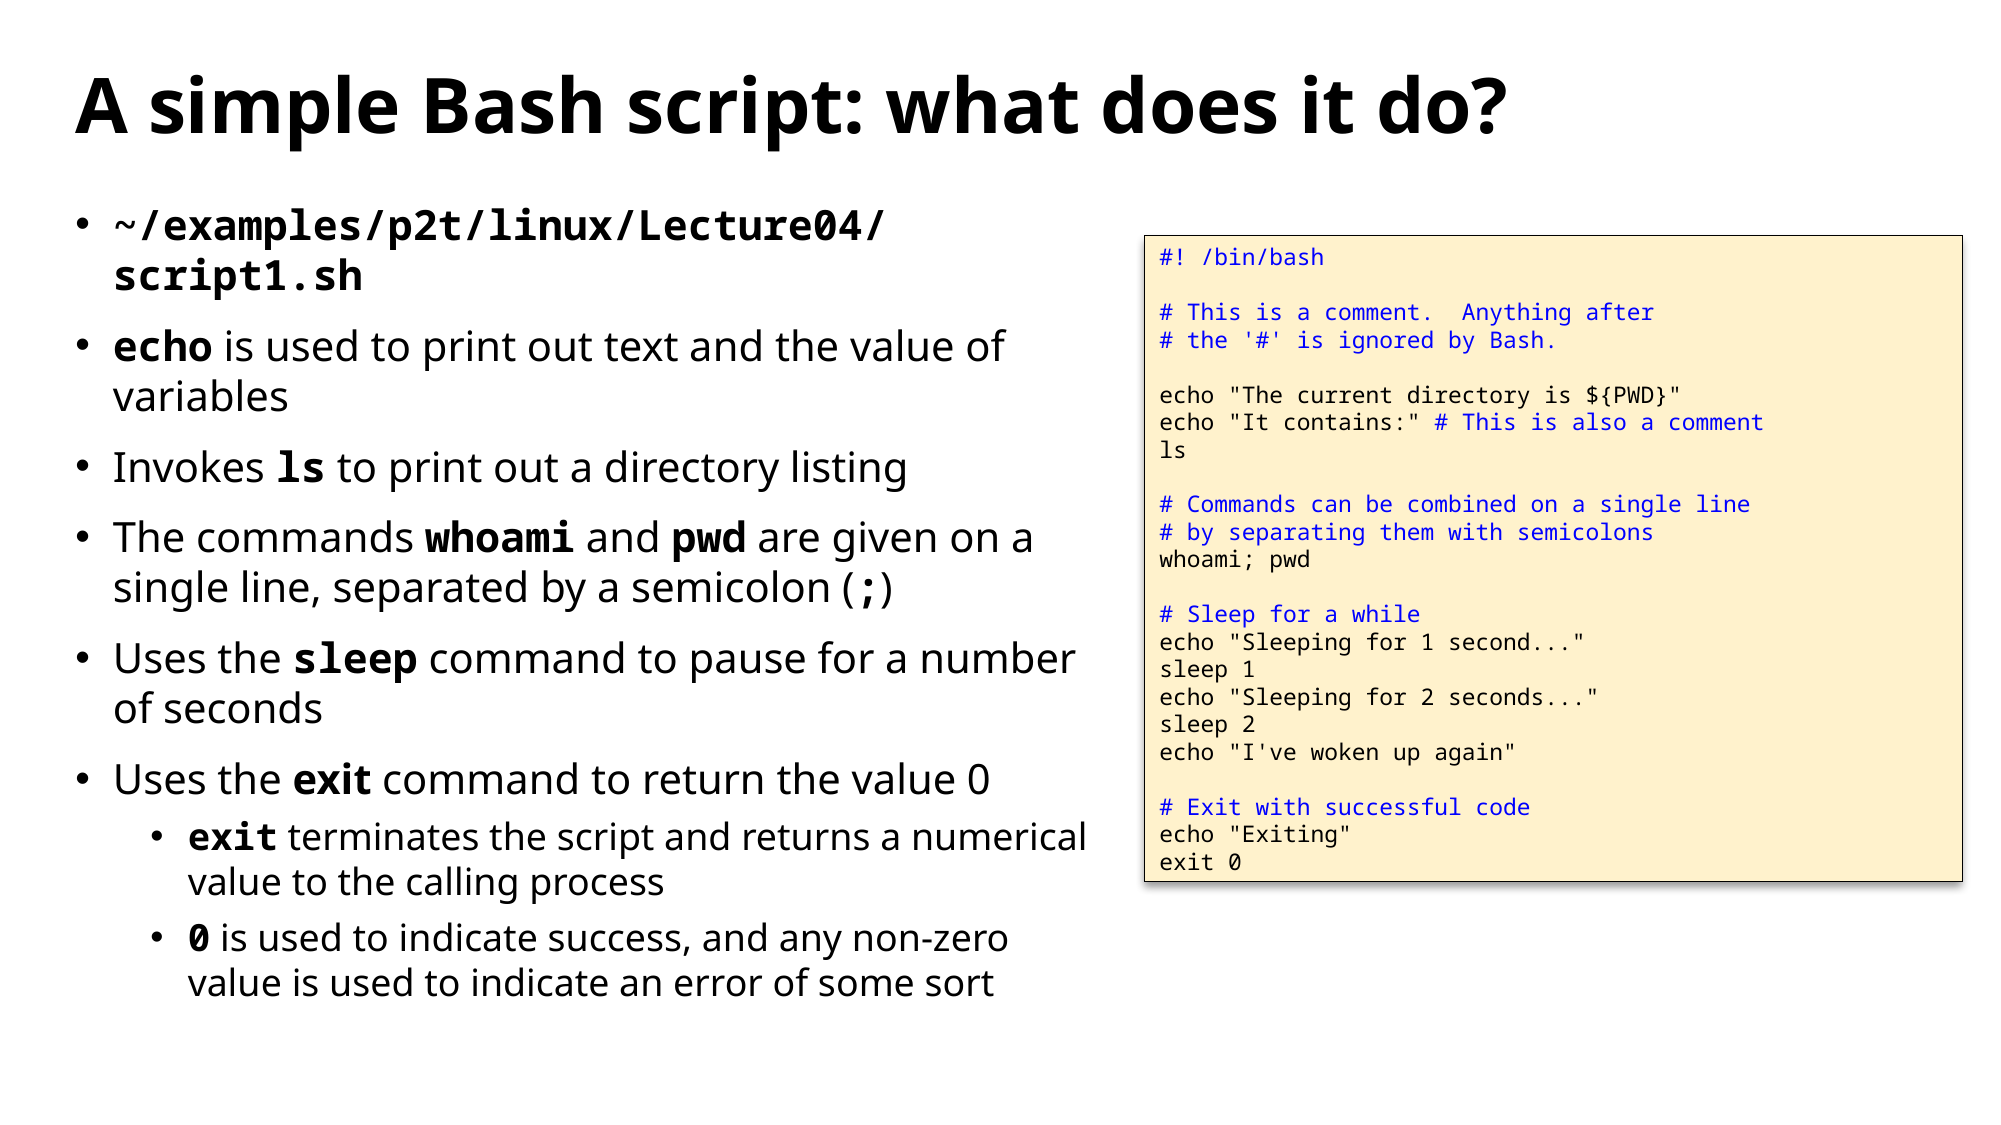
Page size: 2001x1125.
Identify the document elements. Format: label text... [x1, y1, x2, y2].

list ~/examples/p2t/linux/Lecture04/script1.sh echo is used to print out text and the value of variables Invokes ls to print out a directory listing The commands whoami and pwd are given on a single line, separated by a semicolon (;) Uses the sleep command to pause for a number of seconds Uses the exit command to return the value 0 exit terminates the script and returns a numerical value to the calling process 0 is used to indicate success, and any non-zero value is used to indicate an error of some sort [60, 191, 1109, 1014]
text_box #! /bin/bash # This is a comment. Anything after # the '#' is ignored by Bash. echo "The current directory is ${PWD}" echo "It contains:" # This is also a comment ls # Commands can be combined on a single line # by separating them with semicolons whoami; pwd # Sleep for a while echo "Sleeping for 1 second..." sleep 1 echo "Sleeping for 2 seconds..." sleep 2 echo "I've woken up again" # Exit with successful code echo "Exiting" exit 0 [1144, 235, 1963, 882]
title A simple Bash script: what does it do? [60, 59, 1786, 158]
